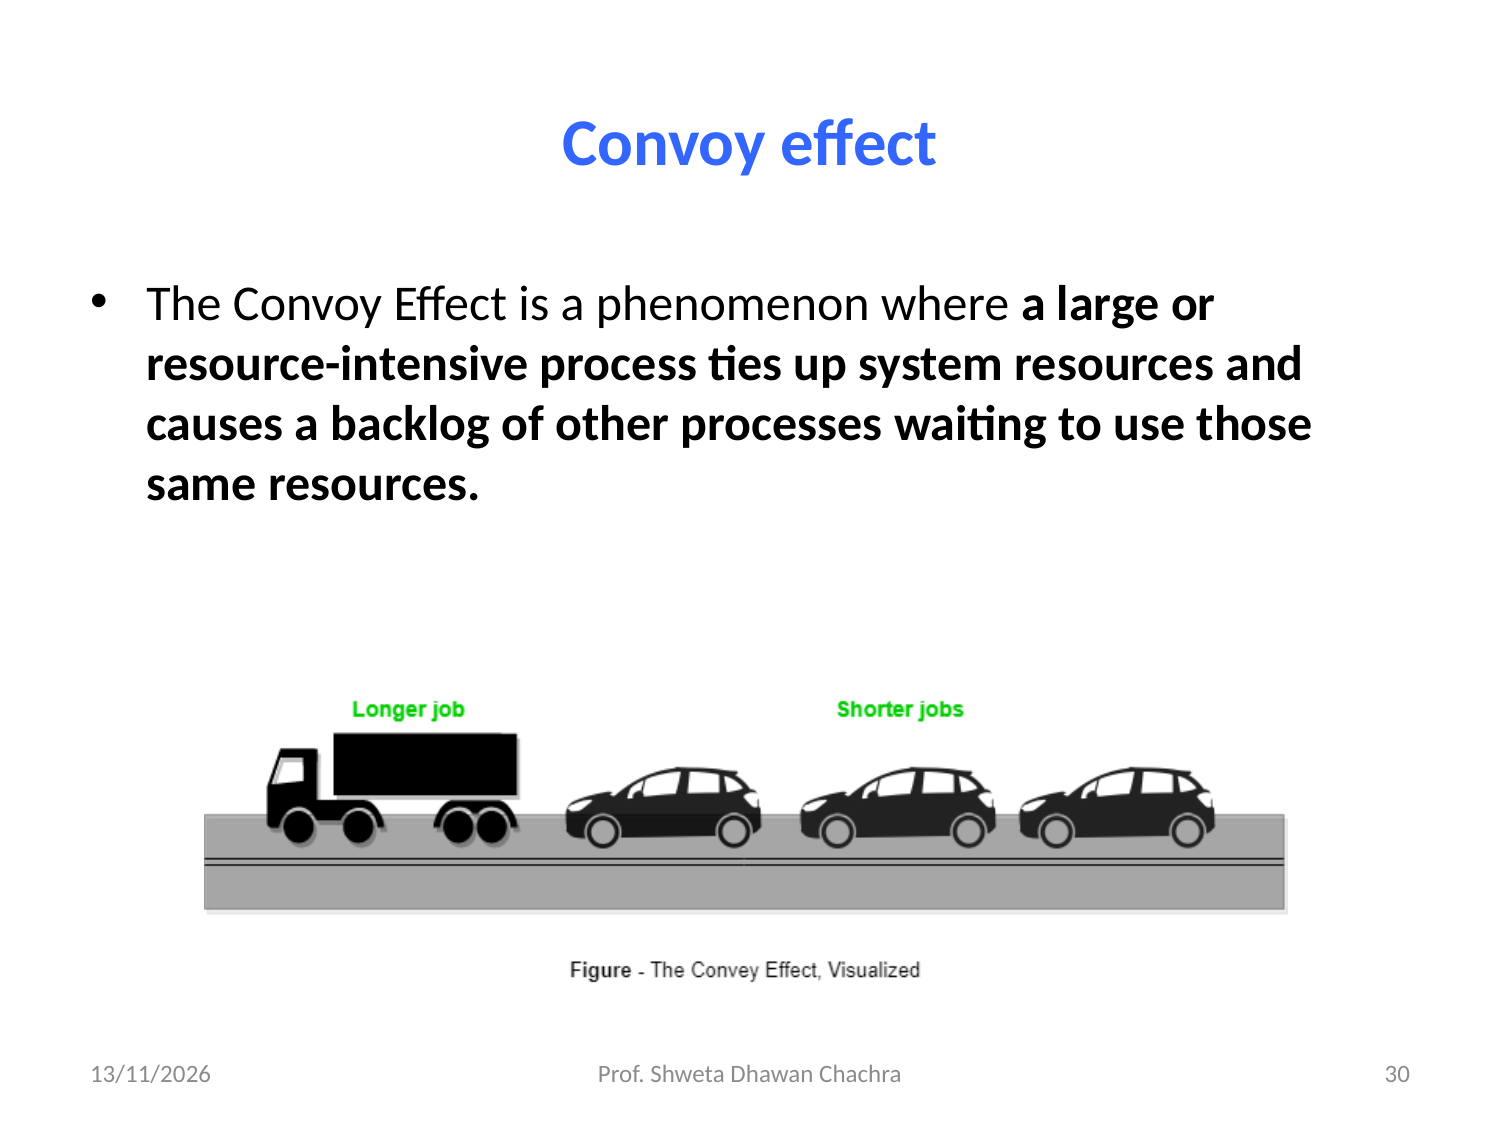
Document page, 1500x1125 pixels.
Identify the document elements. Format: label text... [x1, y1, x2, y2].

footer Prof. Shweta Dhawan Chachra [512, 1042, 988, 1103]
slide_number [75, 1042, 425, 1103]
slide_number 30 [1074, 1042, 1425, 1103]
list The Convoy Effect is a phenomenon where a large or resource-intensive process ties up system resources and causes a backlog of other processes waiting to use those same resources. [75, 262, 1425, 1005]
title Convoy effect [75, 45, 1425, 233]
picture [204, 692, 1288, 990]
